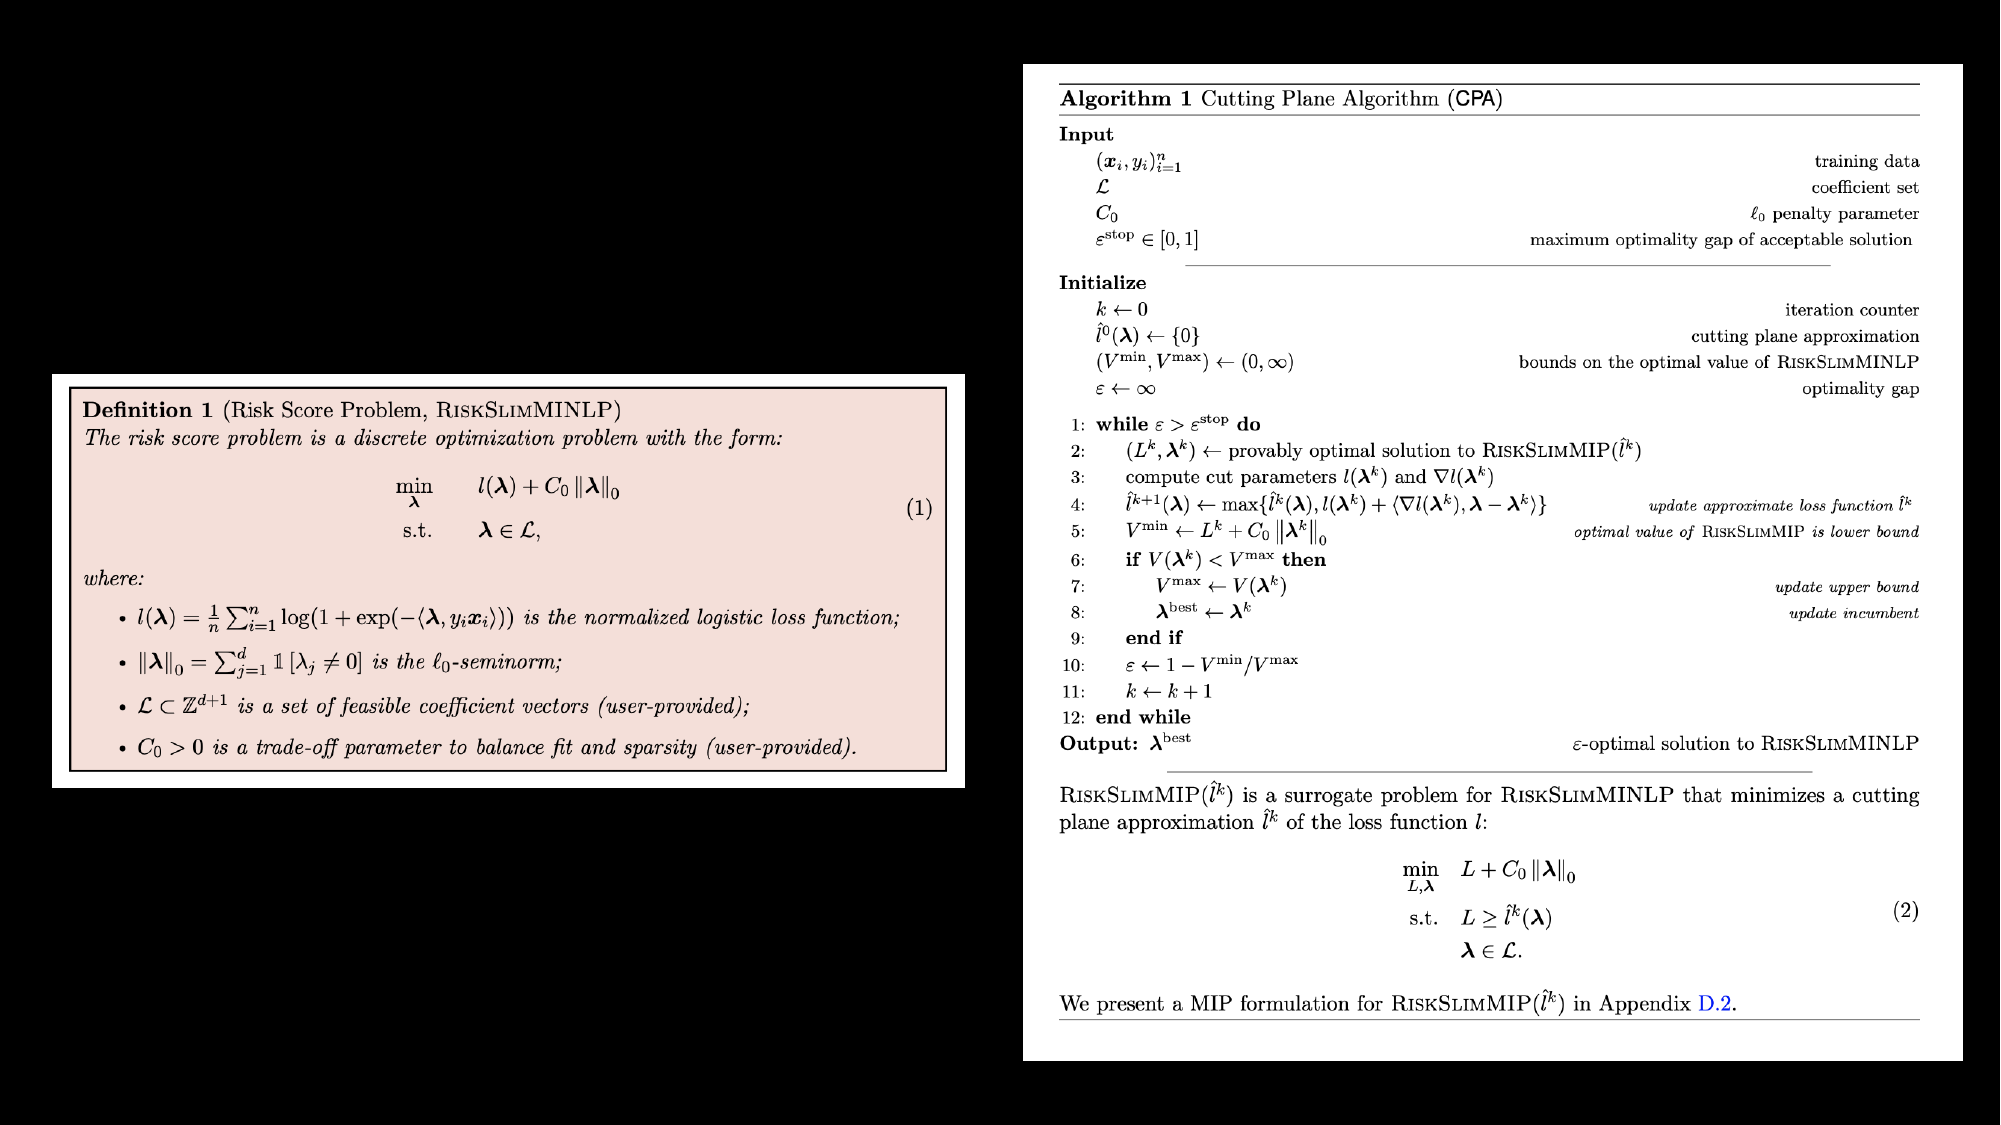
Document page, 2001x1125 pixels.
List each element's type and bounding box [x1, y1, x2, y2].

picture [1023, 64, 1963, 1061]
picture [52, 374, 965, 788]
